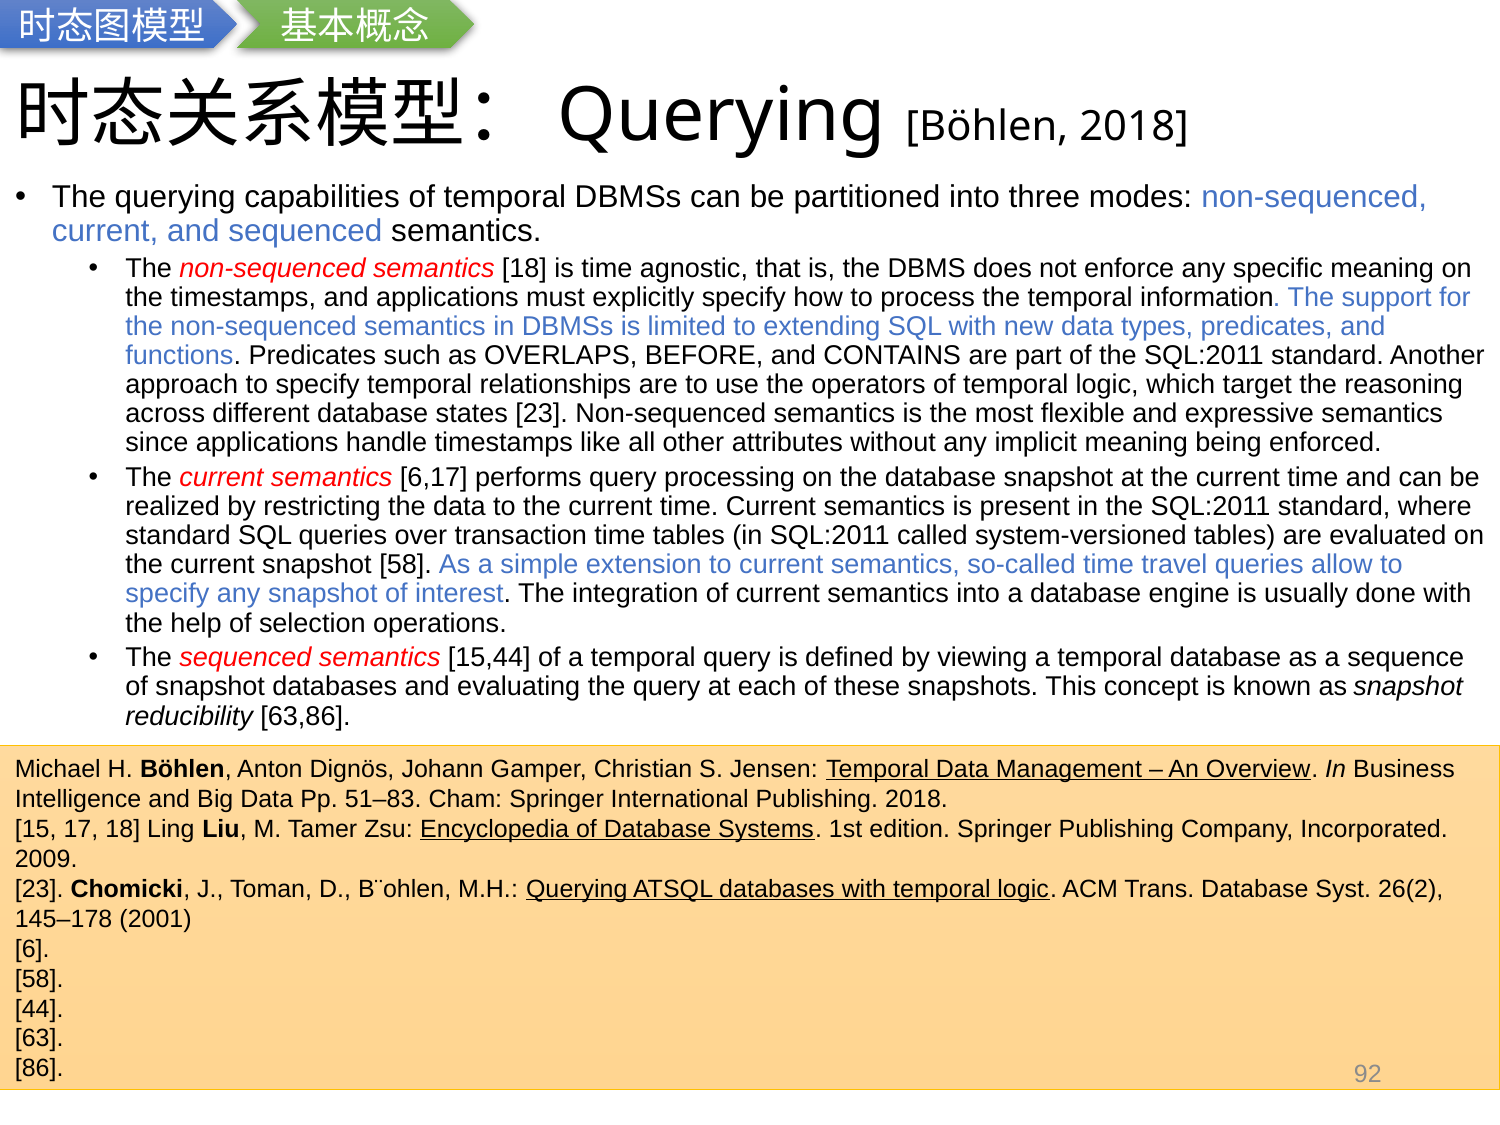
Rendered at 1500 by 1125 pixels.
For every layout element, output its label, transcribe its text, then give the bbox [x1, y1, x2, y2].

slide_number 92 [1059, 1042, 1397, 1103]
text_box 时态图模型 [0, 0, 237, 49]
text_box Michael H. Böhlen, Anton Dignös, Johann Gamper, Christian S. Jensen: Temporal Data Management – An Overview. In Business Intelligence and Big Data Pp. 51–83. Cham: Springer International Publishing. 2018. [15, 17, 18] Ling Liu, M. Tamer Zsu: Encyclopedia of Database Systems. 1st edition. Springer Publishing Company, Incorporated. 2009. [23]. Chomicki, J., Toman, D., B¨ohlen, M.H.: Querying ATSQL databases with temporal logic. ACM Trans. Database Syst. 26(2), 145–178 (2001) [6]. [58]. [44]. [63]. [86]. [0, 745, 1500, 1090]
list The querying capabilities of temporal DBMSs can be partitioned into three modes: non-sequenced, current, and sequenced semantics. The non-sequenced semantics [18] is time agnostic, that is, the DBMS does not enforce any specific meaning on the timestamps, and applications must explicitly specify how to process the temporal information. The support for the non-sequenced semantics in DBMSs is limited to extending SQL with new data types, predicates, and functions. Predicates such as OVERLAPS, BEFORE, and CONTAINS are part of the SQL:2011 standard. Another approach to specify temporal relationships are to use the operators of temporal logic, which target the reasoning across different database states [23]. Non-sequenced semantics is the most flexible and expressive semantics since applications handle timestamps like all other attributes without any implicit meaning being enforced. The current semantics [6,17] performs query processing on the database snapshot at the current time and can be realized by restricting the data to the current time. Current semantics is present in the SQL:2011 standard, where standard SQL queries over transaction time tables (in SQL:2011 called system-versioned tables) are evaluated on the current snapshot [58]. As a simple extension to current semantics, so-called time travel queries allow to specify any snapshot of interest. The integration of current semantics into a database engine is usually done with the help of selection operations. The sequenced semantics [15,44] of a temporal query is defined by viewing a temporal database as a sequence of snapshot databases and evaluating the query at each of these snapshots. This concept is known as snapshot reducibility [63,86]. [0, 172, 1500, 745]
text_box 基本概念 [236, 0, 474, 49]
title 时态关系模型：Querying [Böhlen, 2018] [0, 59, 1500, 172]
